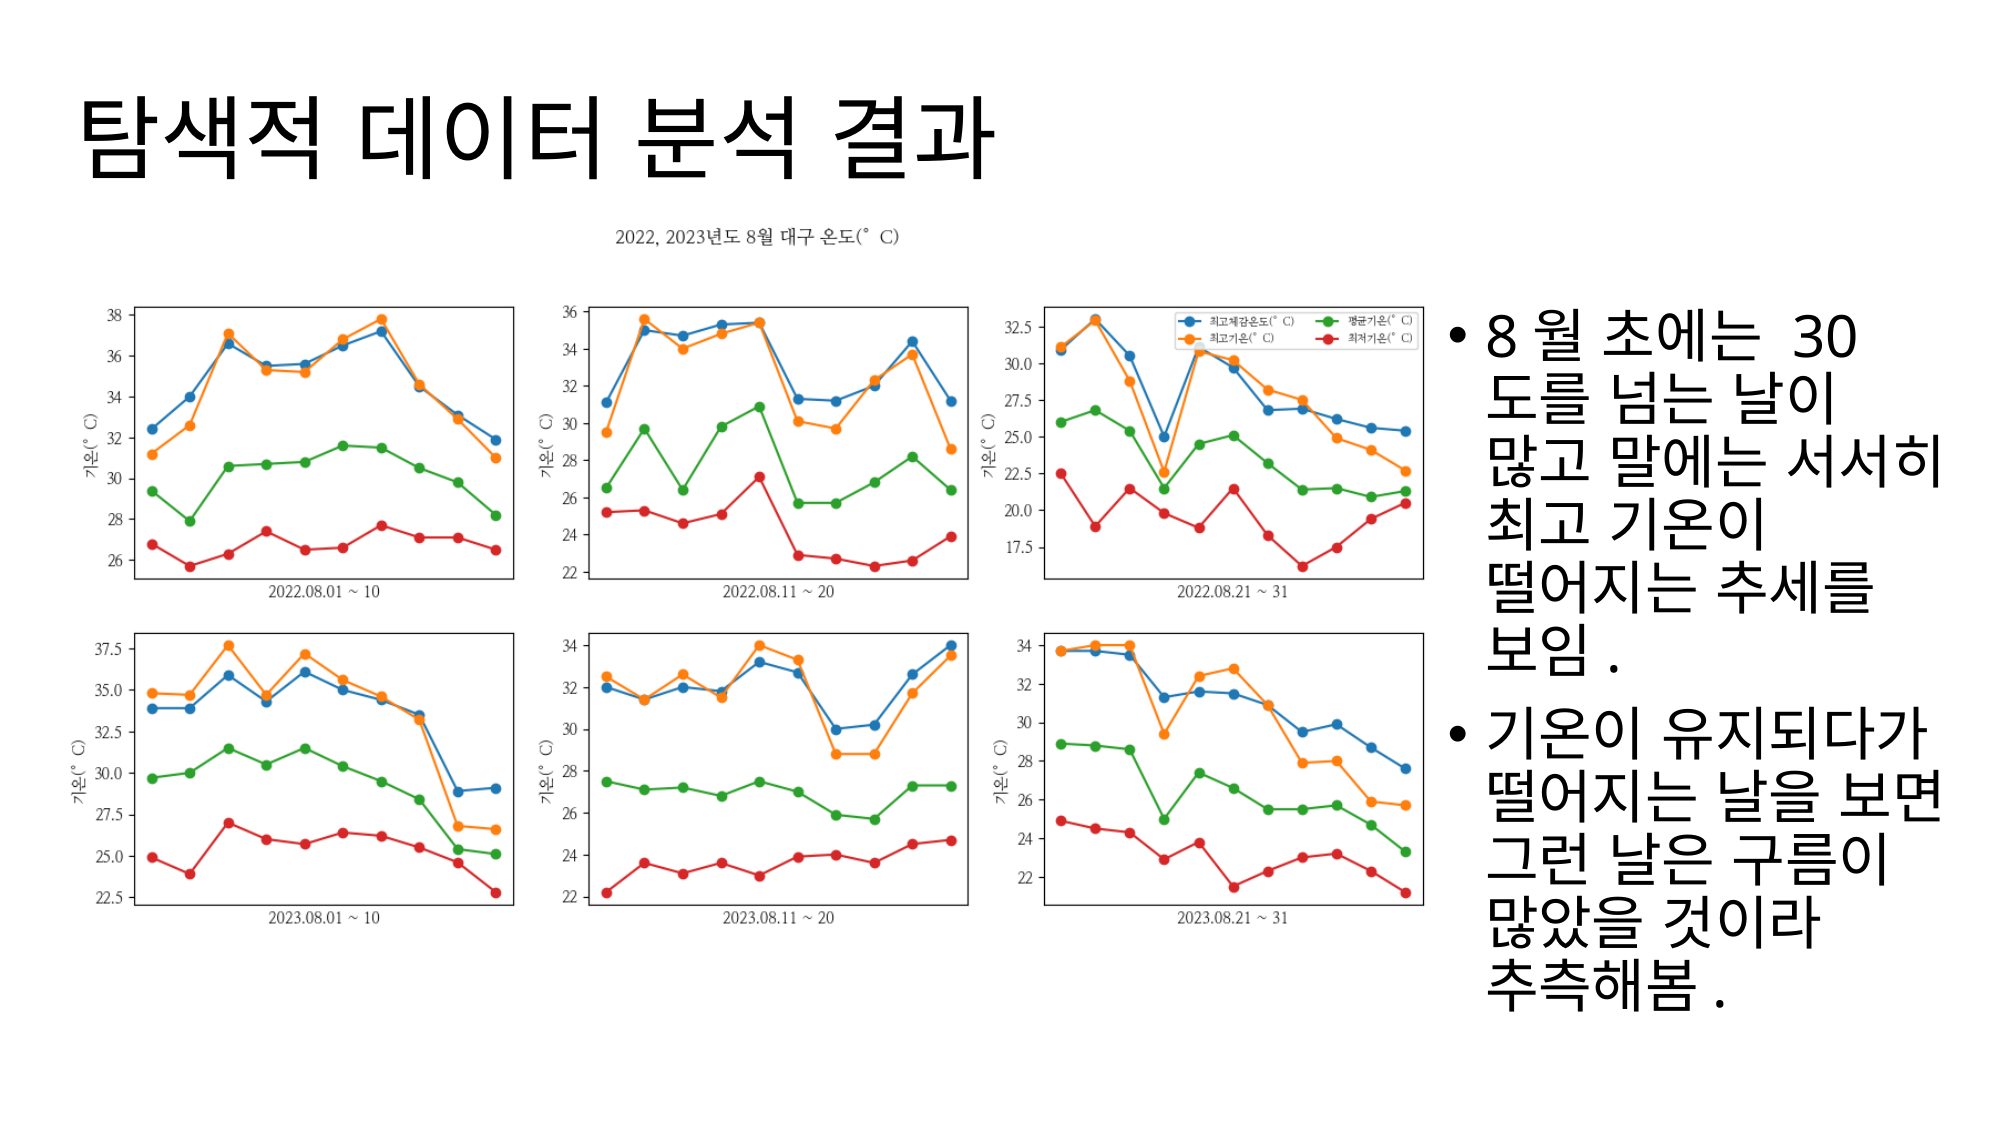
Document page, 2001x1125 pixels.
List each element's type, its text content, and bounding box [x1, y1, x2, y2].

picture [61, 218, 1433, 938]
title 탐색적 데이터 분석 결과 [61, 33, 1787, 252]
list 8월 초에는 30도를 넘는 날이 많고 말에는 서서히 최고 기온이 떨어지는 추세를 보임. 기온이 유지되다가 떨어지는 날을 보면 그런 날은 구름이 많았을 것이라 추측해봄. [1432, 299, 1972, 1014]
